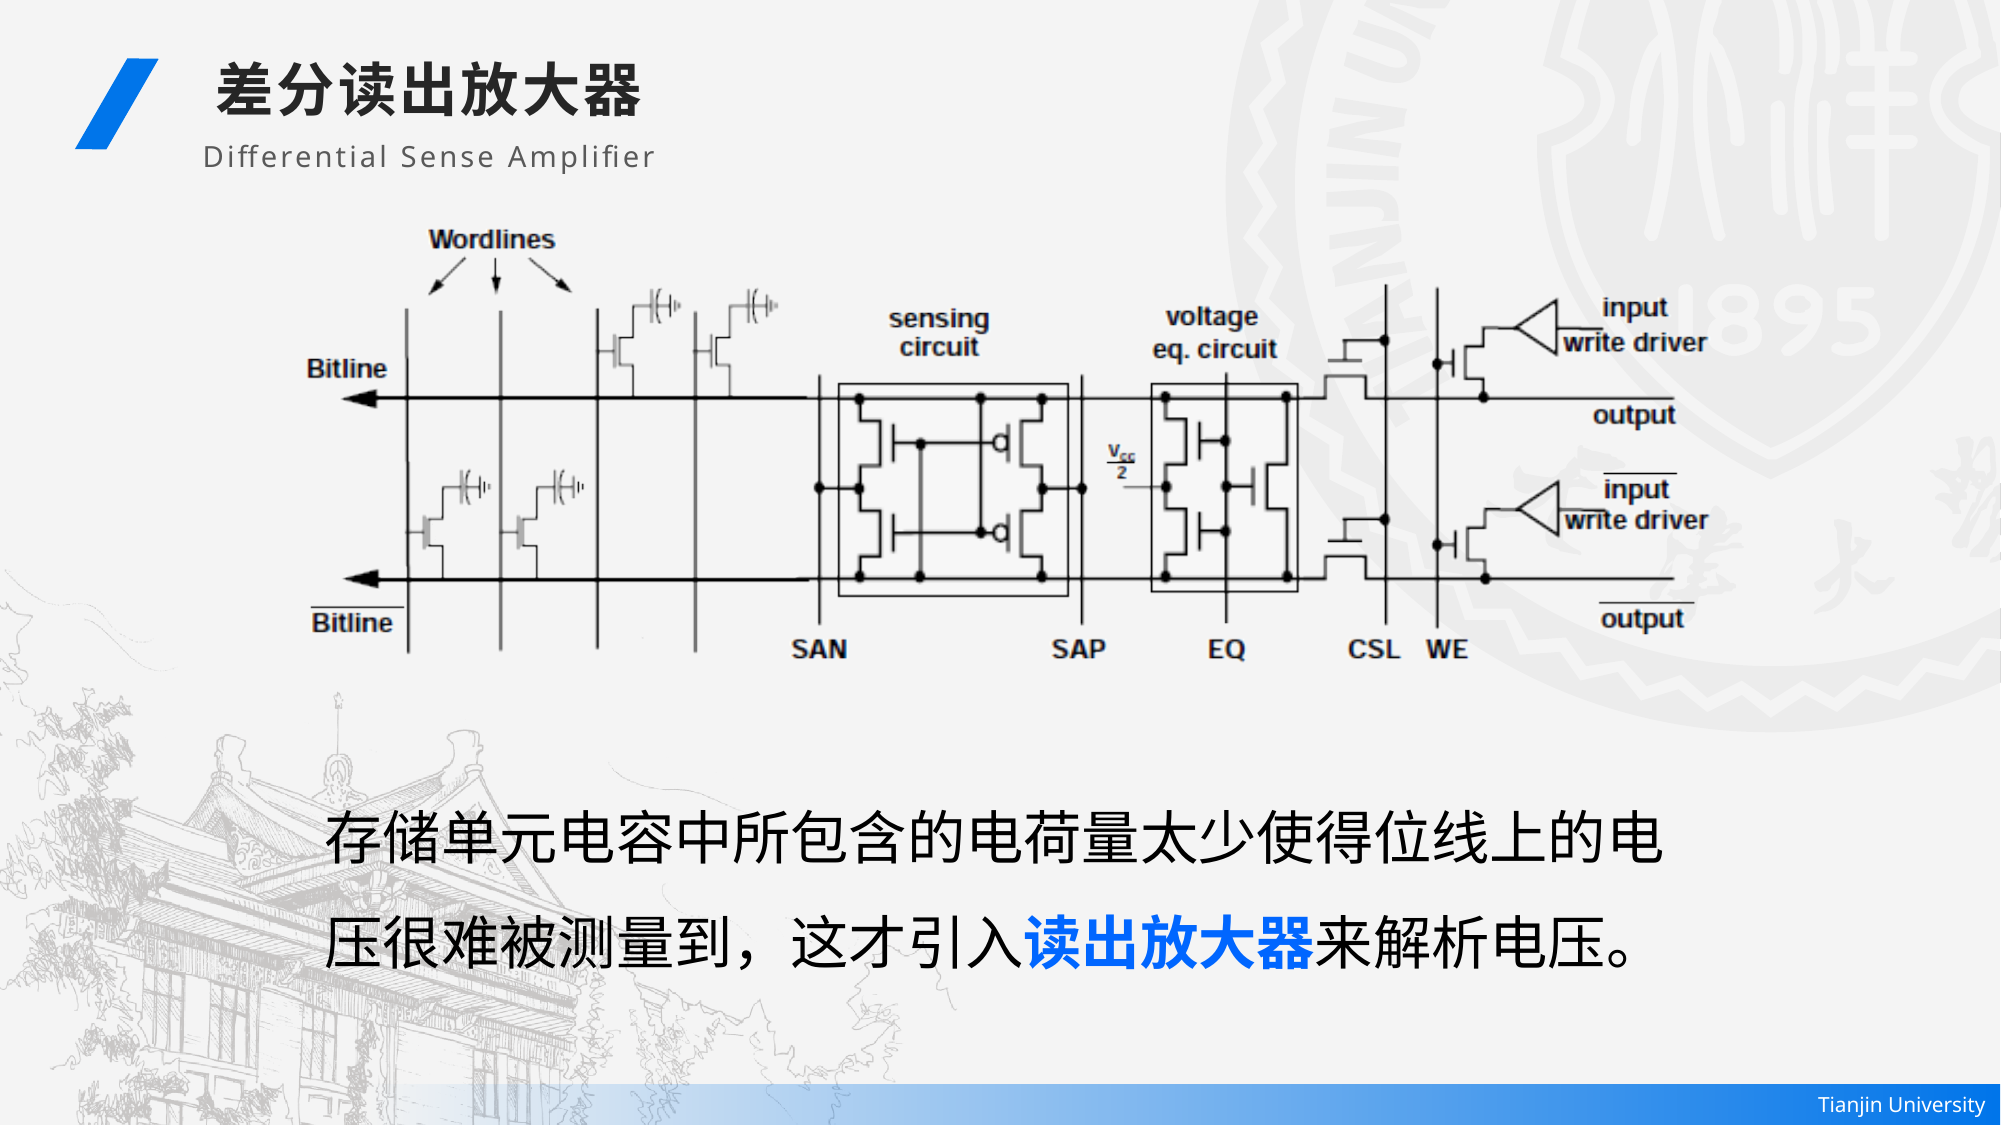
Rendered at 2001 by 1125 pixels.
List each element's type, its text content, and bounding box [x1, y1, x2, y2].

picture [287, 210, 1713, 690]
text_box 存储单元电容中所包含的电荷量太少使得位线上的电压很难被测量到，这才引入读出放大器来解析电压。 [309, 758, 1693, 984]
text_box [74, 58, 148, 150]
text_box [148, 45, 709, 182]
